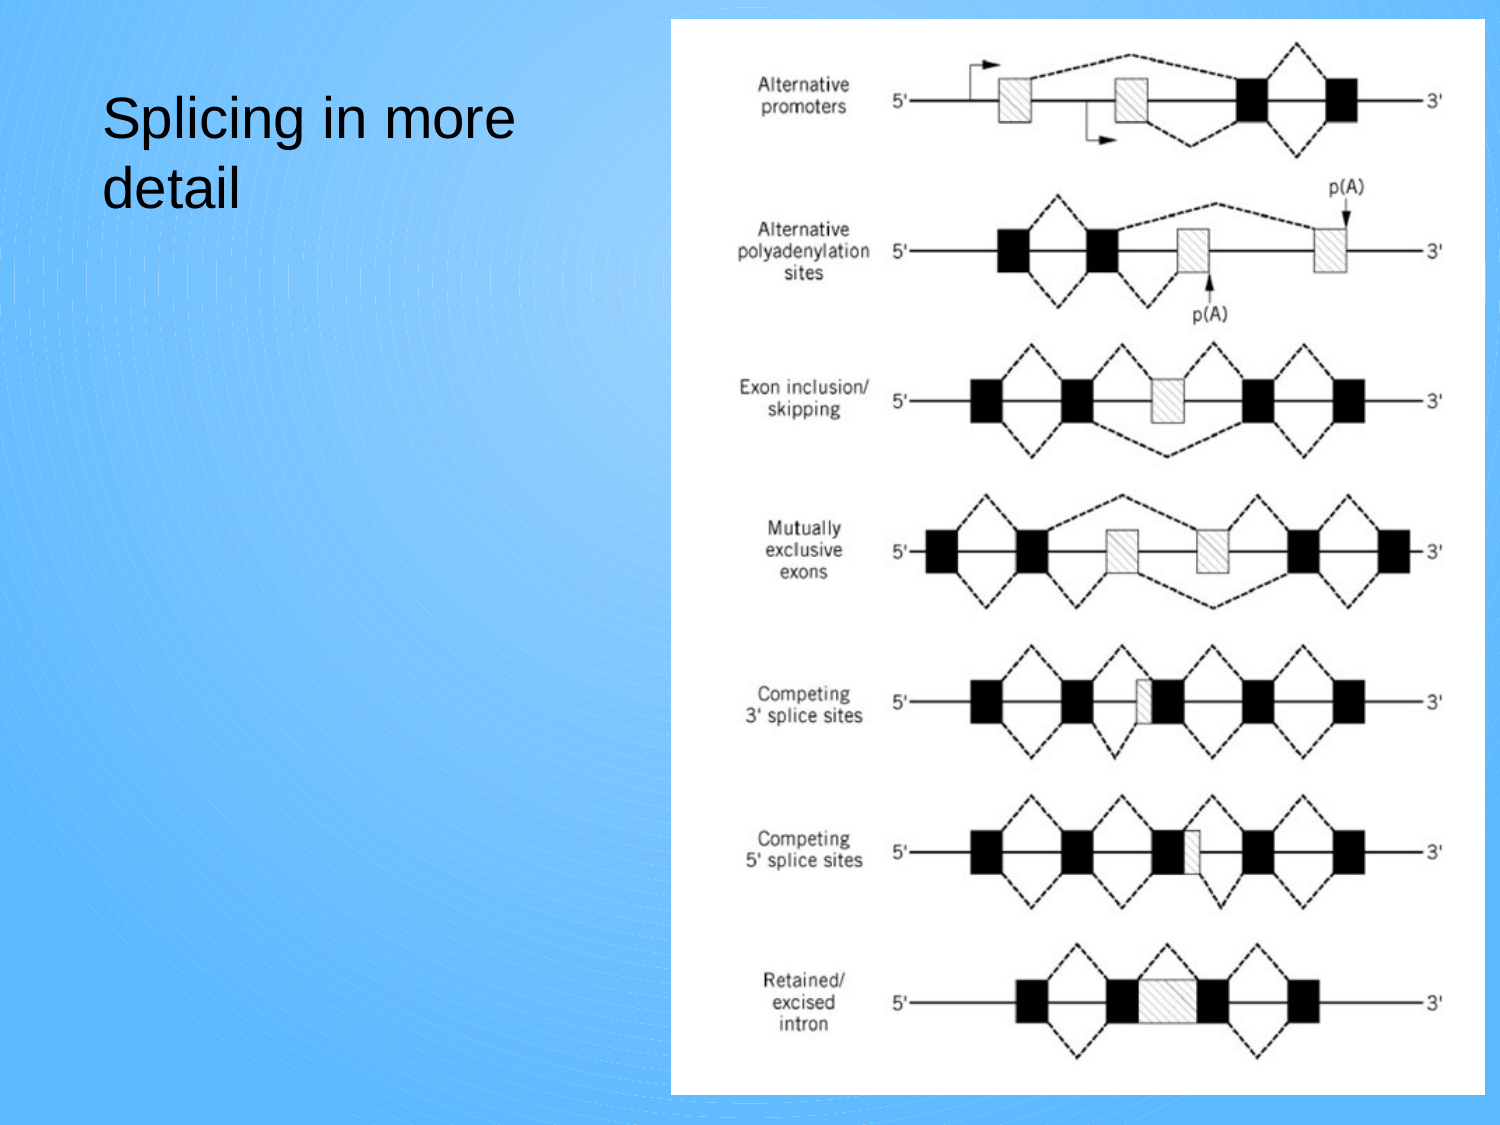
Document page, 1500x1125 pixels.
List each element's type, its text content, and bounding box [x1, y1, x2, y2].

text_box Splicing in more detail [87, 72, 574, 228]
picture [671, 19, 1486, 1095]
